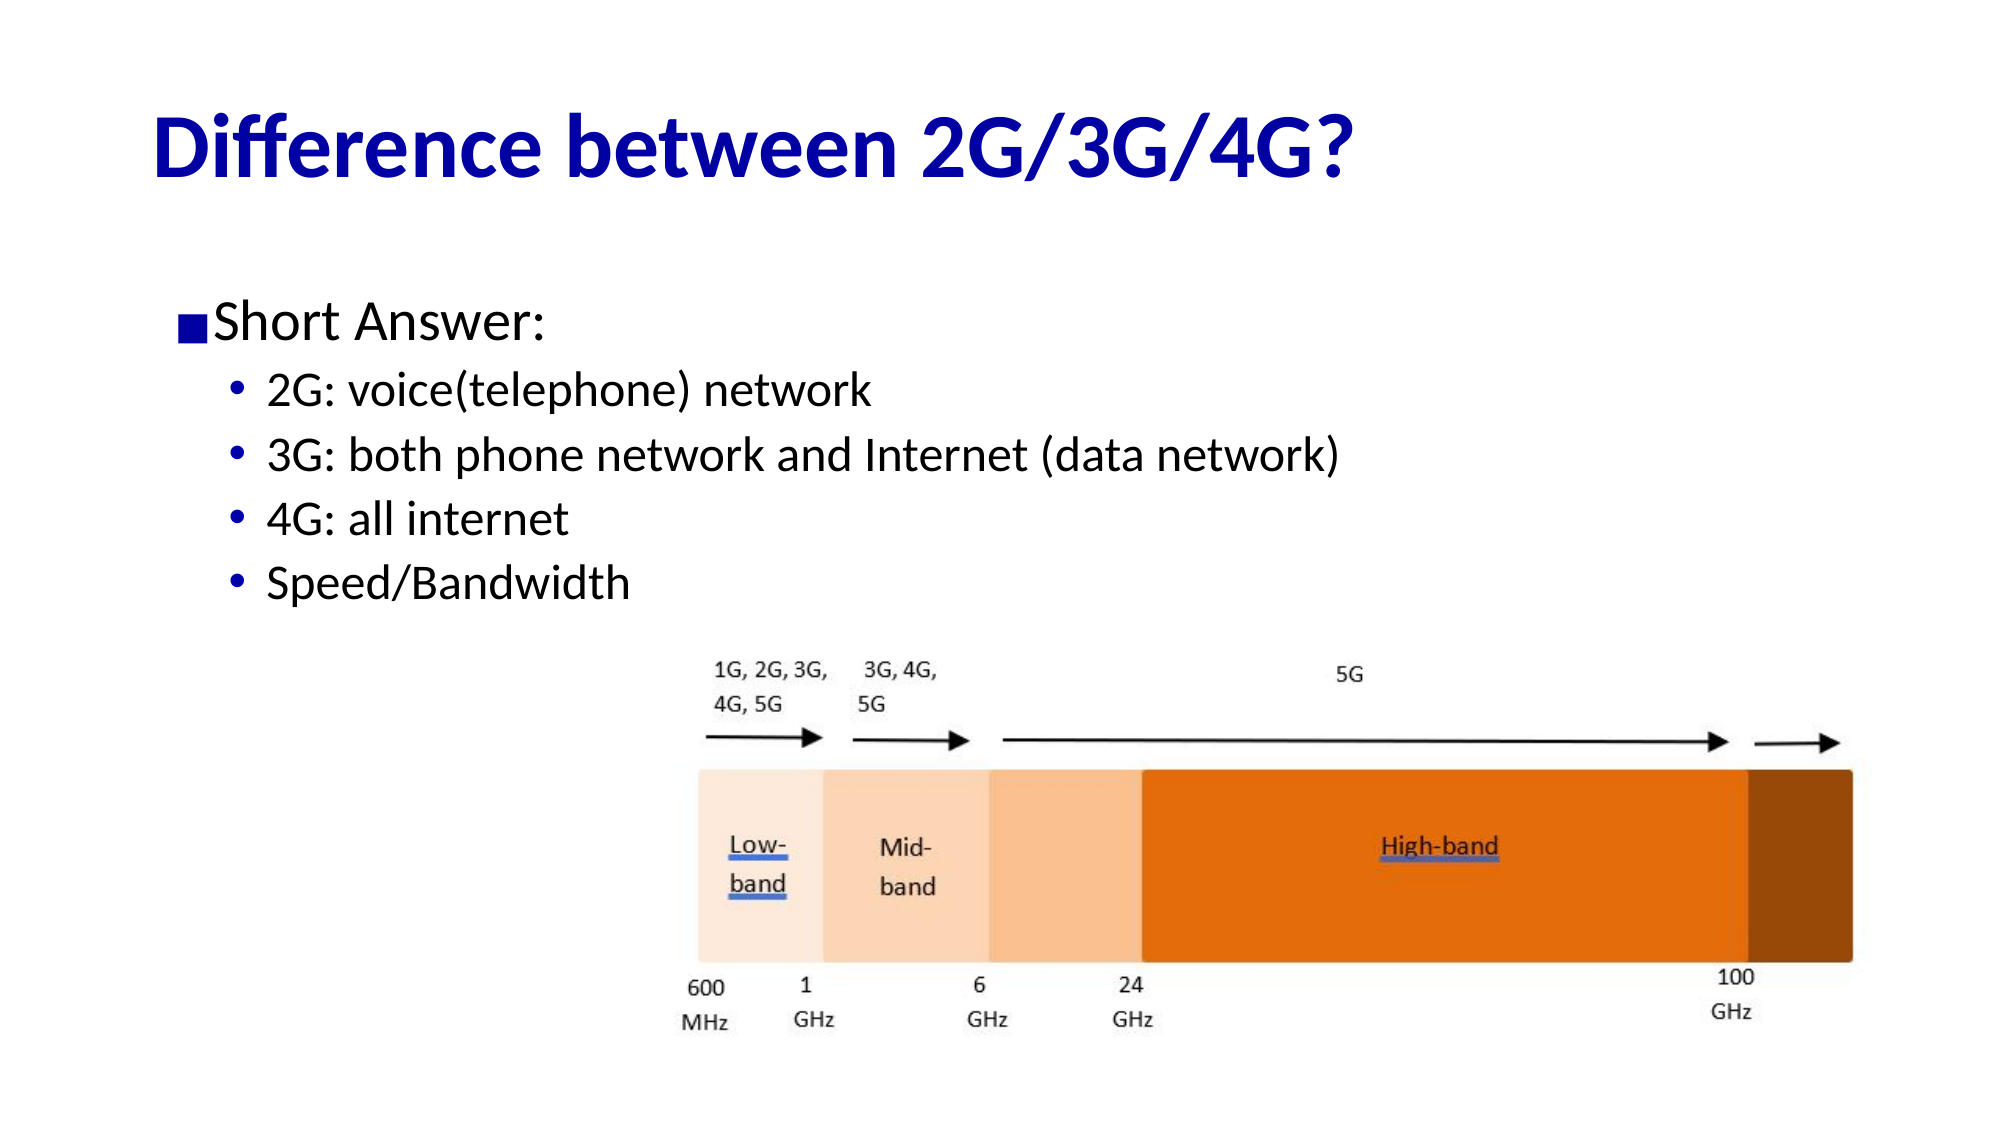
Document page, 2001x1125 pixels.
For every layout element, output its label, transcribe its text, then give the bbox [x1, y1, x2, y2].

title Difference between 2G/3G/4G? [137, 74, 1863, 221]
list Short Answer: 2G: voice(telephone) network 3G: both phone network and Internet (data network) 4G: all internet Speed/Bandwidth [137, 282, 1863, 997]
picture [649, 610, 1873, 1082]
